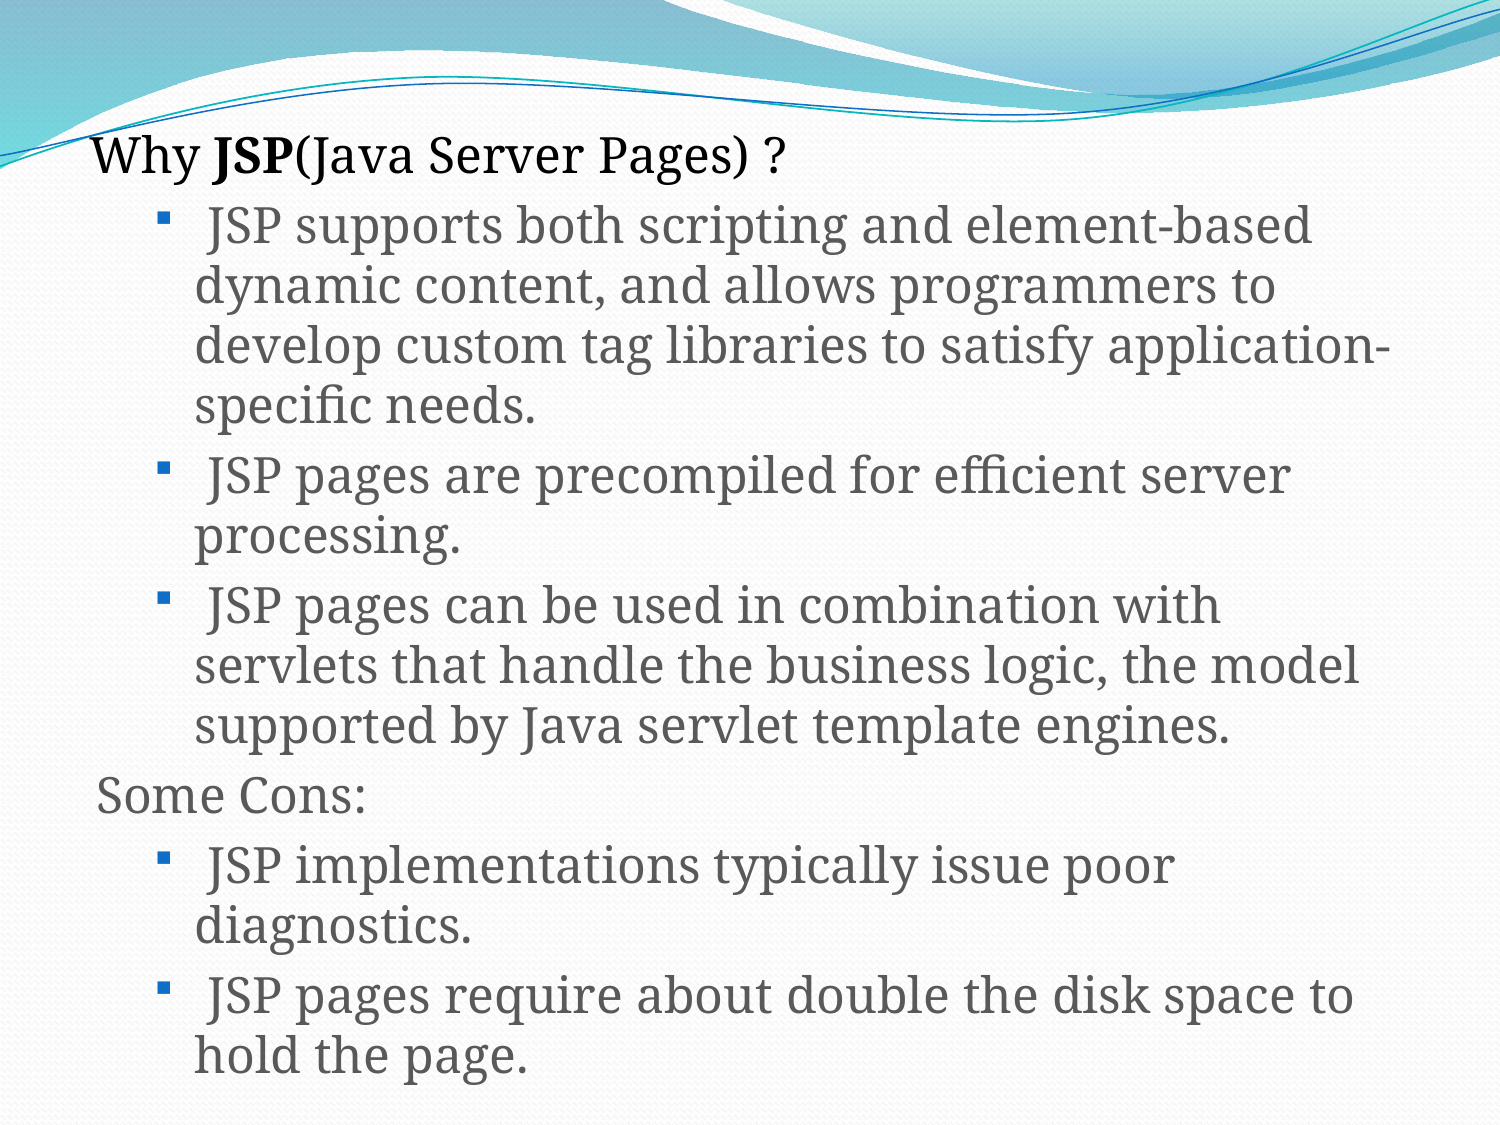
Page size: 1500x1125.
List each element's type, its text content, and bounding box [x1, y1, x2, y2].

list Why JSP(Java Server Pages) ? JSP supports both scripting and element-based dynamic content, and allows programmers to develop custom tag libraries to satisfy application-specific needs. JSP pages are precompiled for efficient server processing. JSP pages can be used in combination with servlets that handle the business logic, the model supported by Java servlet template engines. Some Cons: JSP implementations typically issue poor diagnostics. JSP pages require about double the disk space to hold the page. [75, 116, 1425, 1046]
